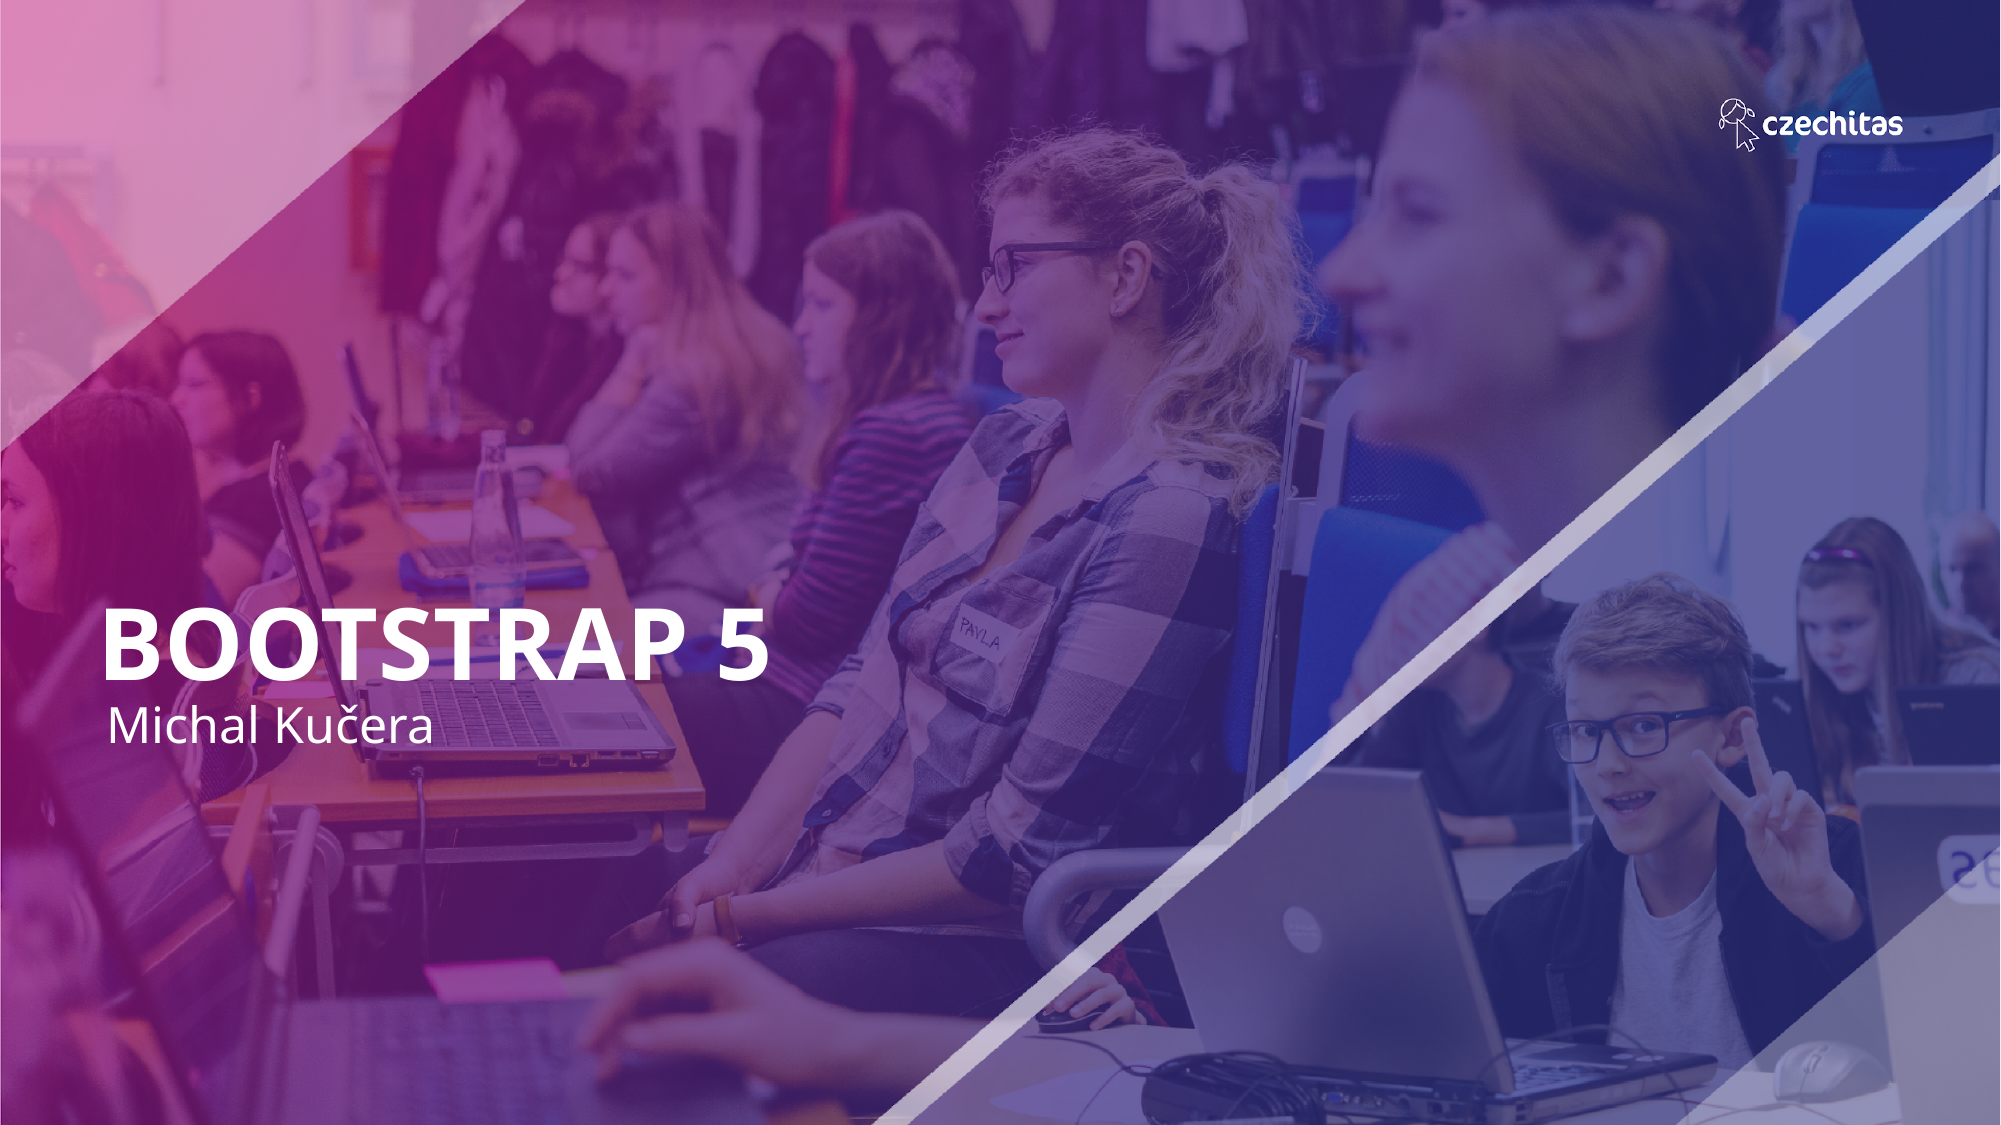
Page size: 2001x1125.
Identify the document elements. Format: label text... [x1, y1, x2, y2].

subtitle Michal Kučera [106, 700, 1223, 848]
title BOOTSTRAP 5 [97, 326, 1385, 701]
picture [0, 0, 2001, 1125]
